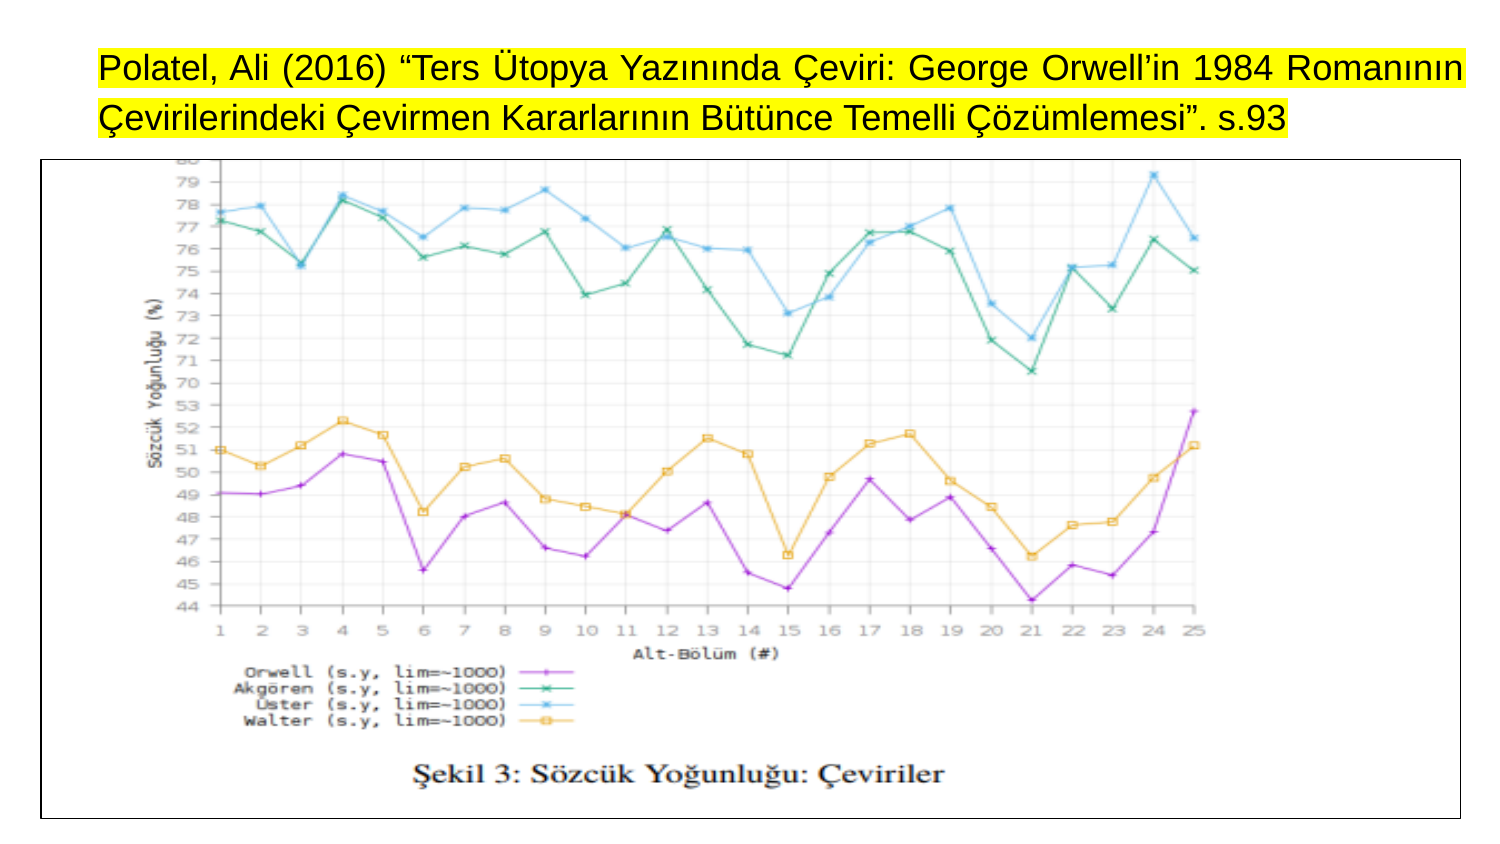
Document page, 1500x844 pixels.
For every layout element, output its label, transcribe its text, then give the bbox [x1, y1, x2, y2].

title Polatel, Ali (2016) “Ters Ütopya Yazınında Çeviri: George Orwell’in 1984 Romanının Çevirilerindeki Çevirmen Kararlarının Bütünce Temelli Çözümlemesi”. s.93 [83, 22, 1481, 161]
picture [41, 159, 1461, 818]
